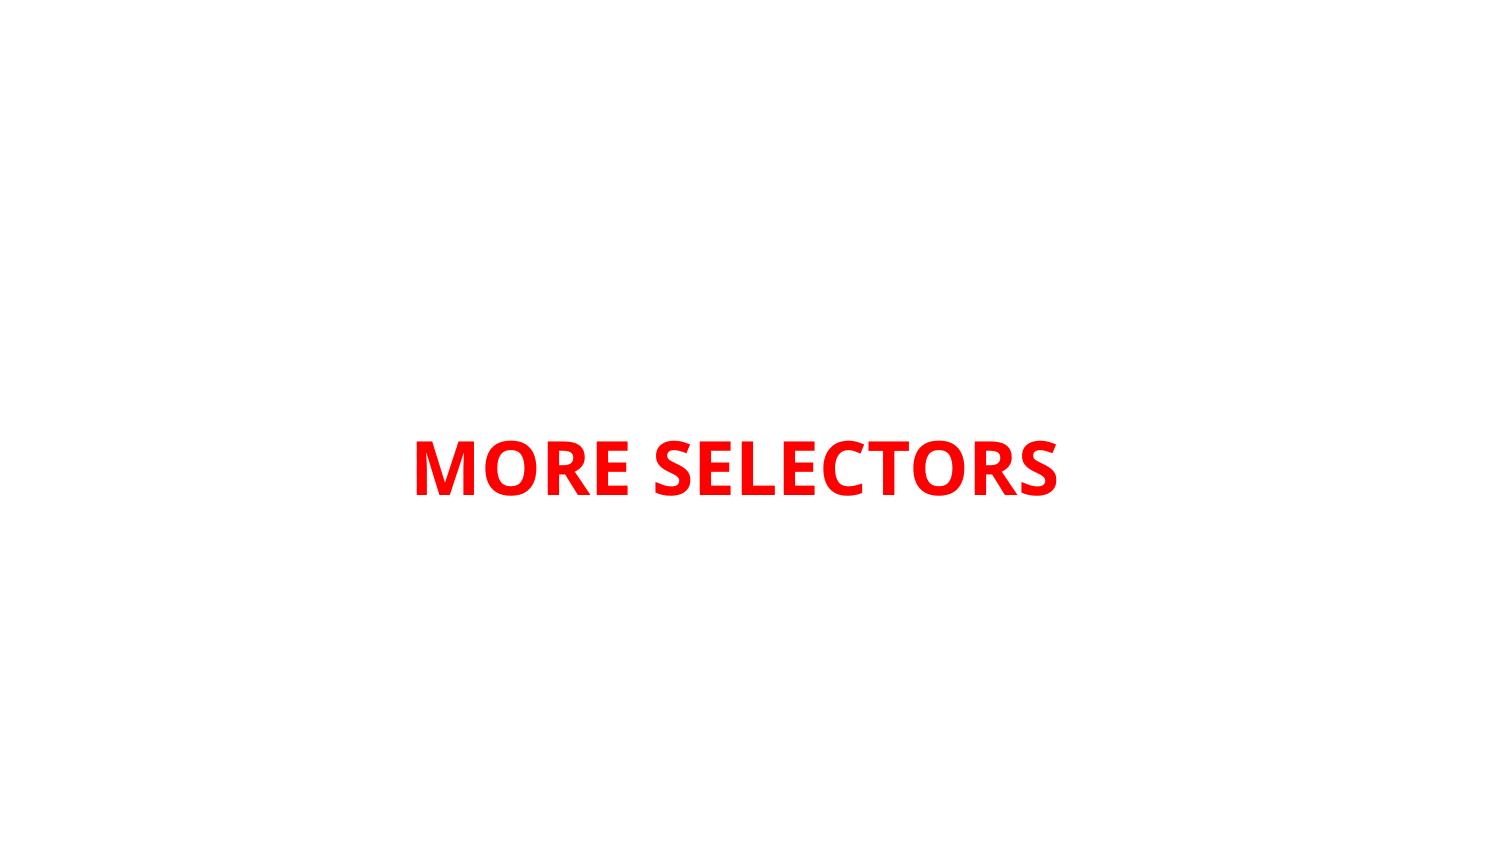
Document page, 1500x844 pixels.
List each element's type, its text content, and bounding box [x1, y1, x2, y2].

title MORE SELECTORS [36, 360, 1435, 526]
